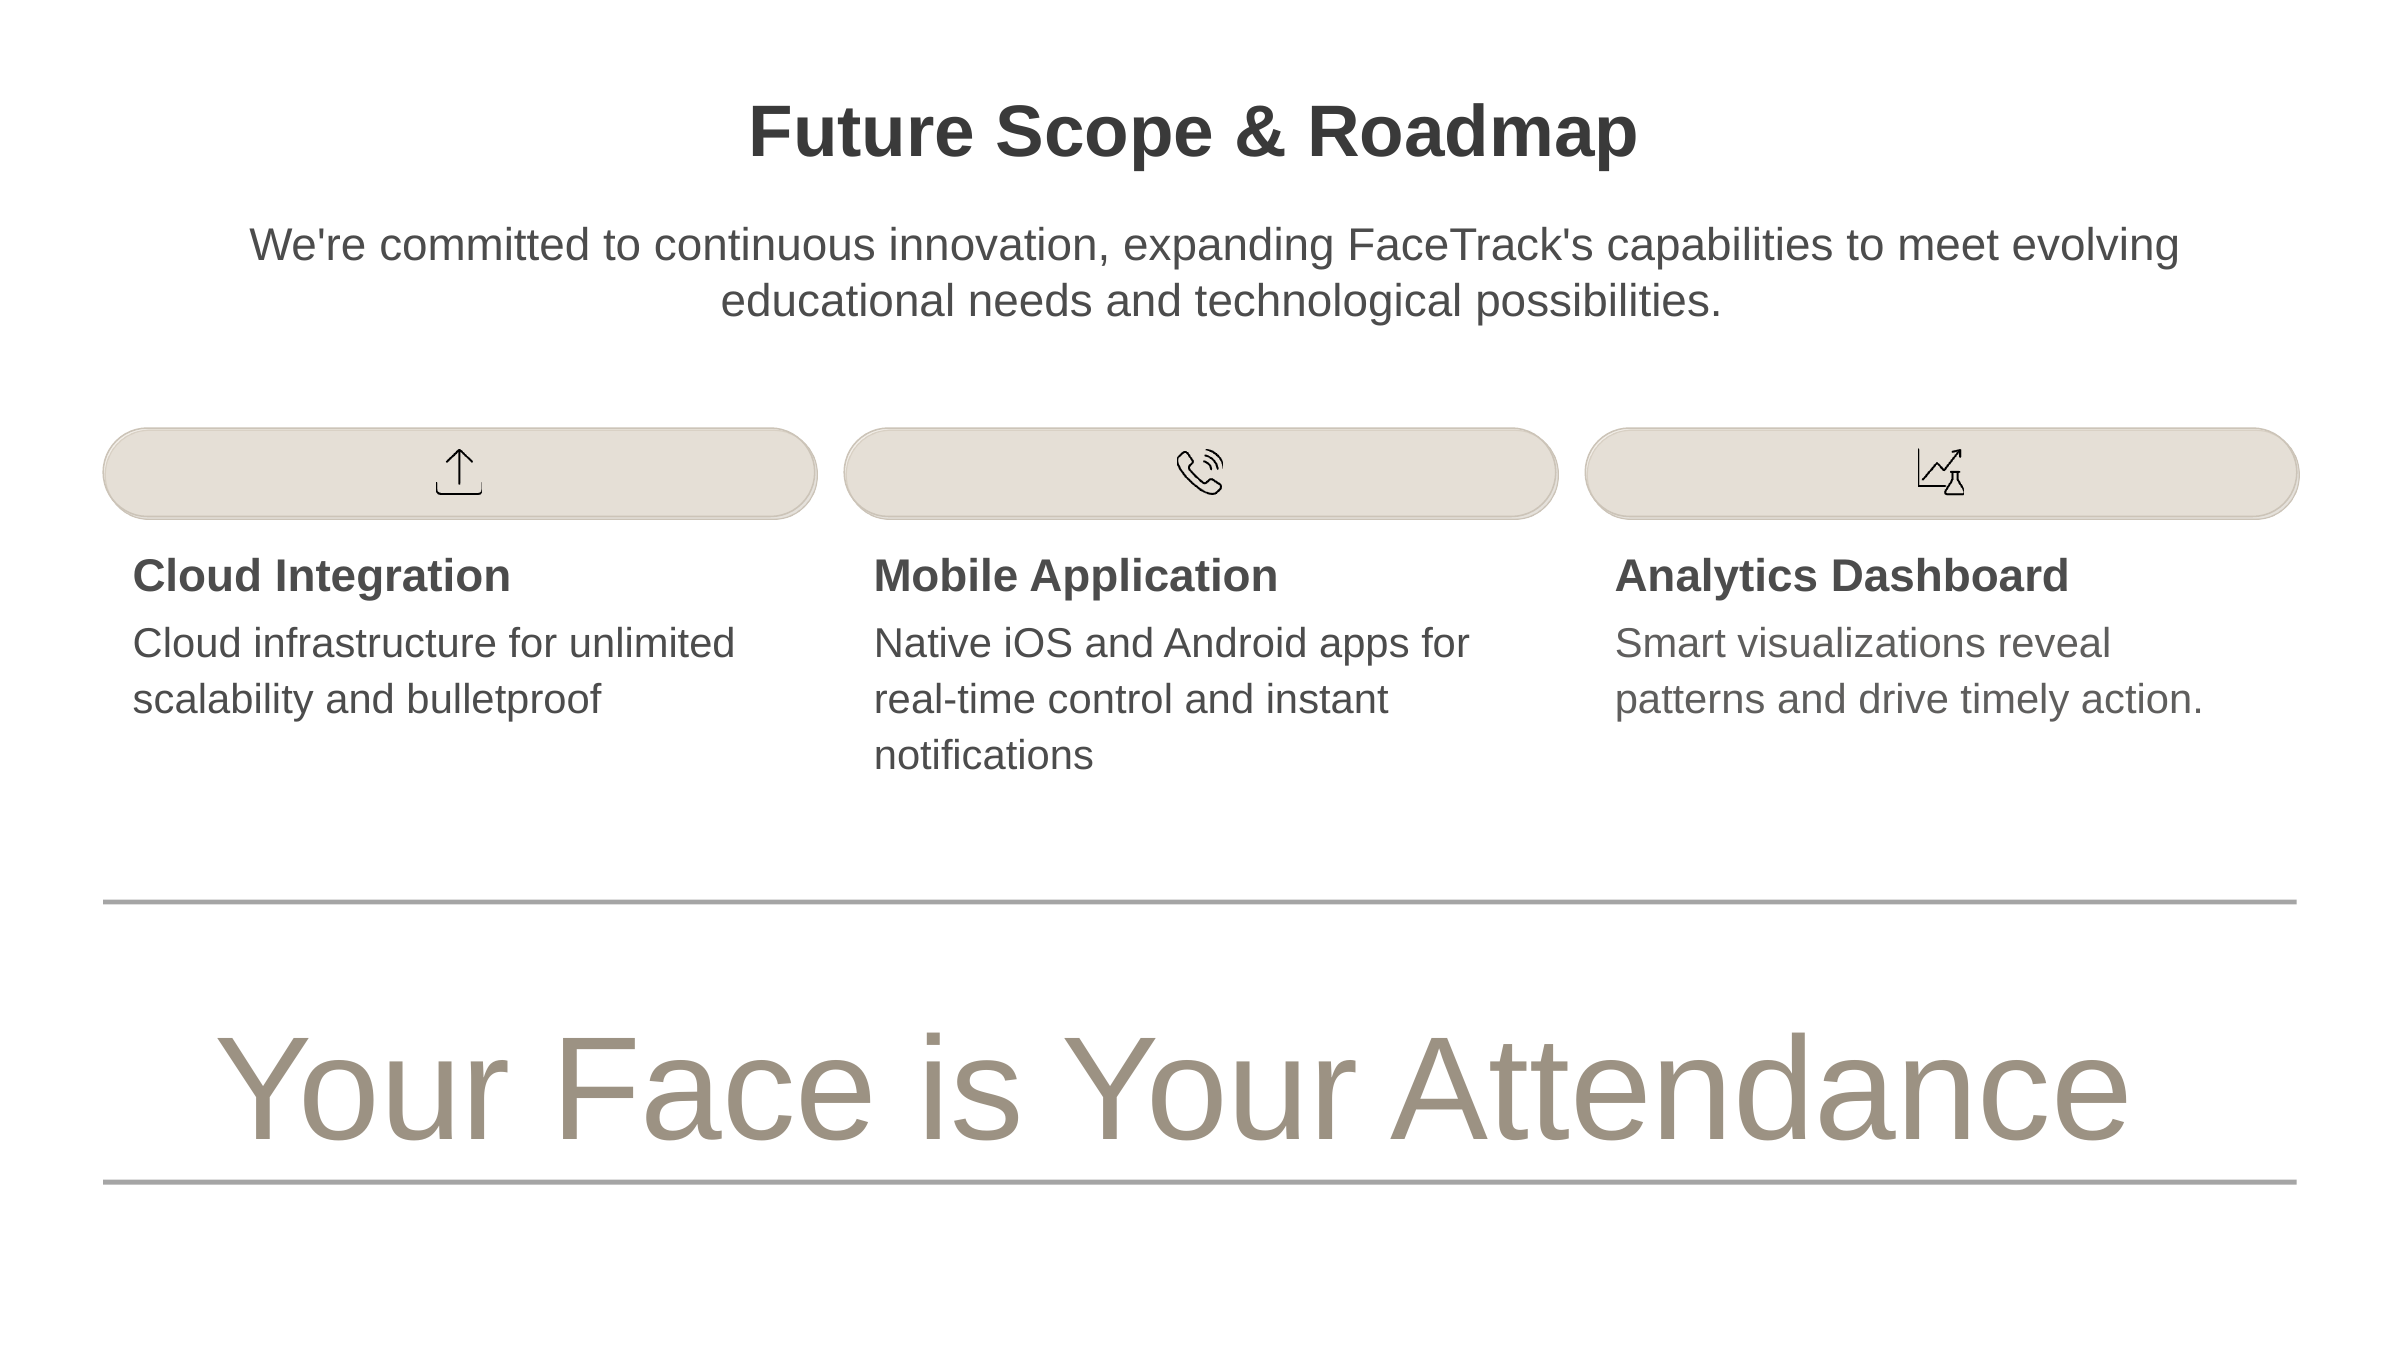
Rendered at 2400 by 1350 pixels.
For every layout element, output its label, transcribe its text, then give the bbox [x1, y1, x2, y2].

text_box Mobile Application [873, 545, 1490, 602]
text_box [103, 1179, 2297, 1185]
text_box Your Face is Your Attendance [214, 949, 2297, 1135]
text_box We're committed to continuous innovation, expanding FaceTrack's capabilities to meet evolving educational needs and technological possibilities. [125, 213, 2319, 328]
text_box [103, 428, 815, 517]
text_box Cloud Integration [132, 545, 749, 592]
text_box [103, 899, 2297, 905]
picture [1918, 444, 1964, 501]
text_box [844, 428, 1556, 517]
picture [436, 444, 482, 501]
text_box Native iOS and Android apps for real-time control and instant notifications [873, 609, 1527, 752]
text_box Analytics Dashboard [1614, 545, 2232, 592]
picture [1177, 444, 1223, 501]
text_box [1585, 428, 2297, 517]
text_box Cloud infrastructure for unlimited scalability and bulletproof [132, 609, 786, 752]
text_box Smart visualizations reveal patterns and drive timely action. [1614, 609, 2268, 752]
text_box Future Scope & Roadmap [749, 61, 1651, 154]
